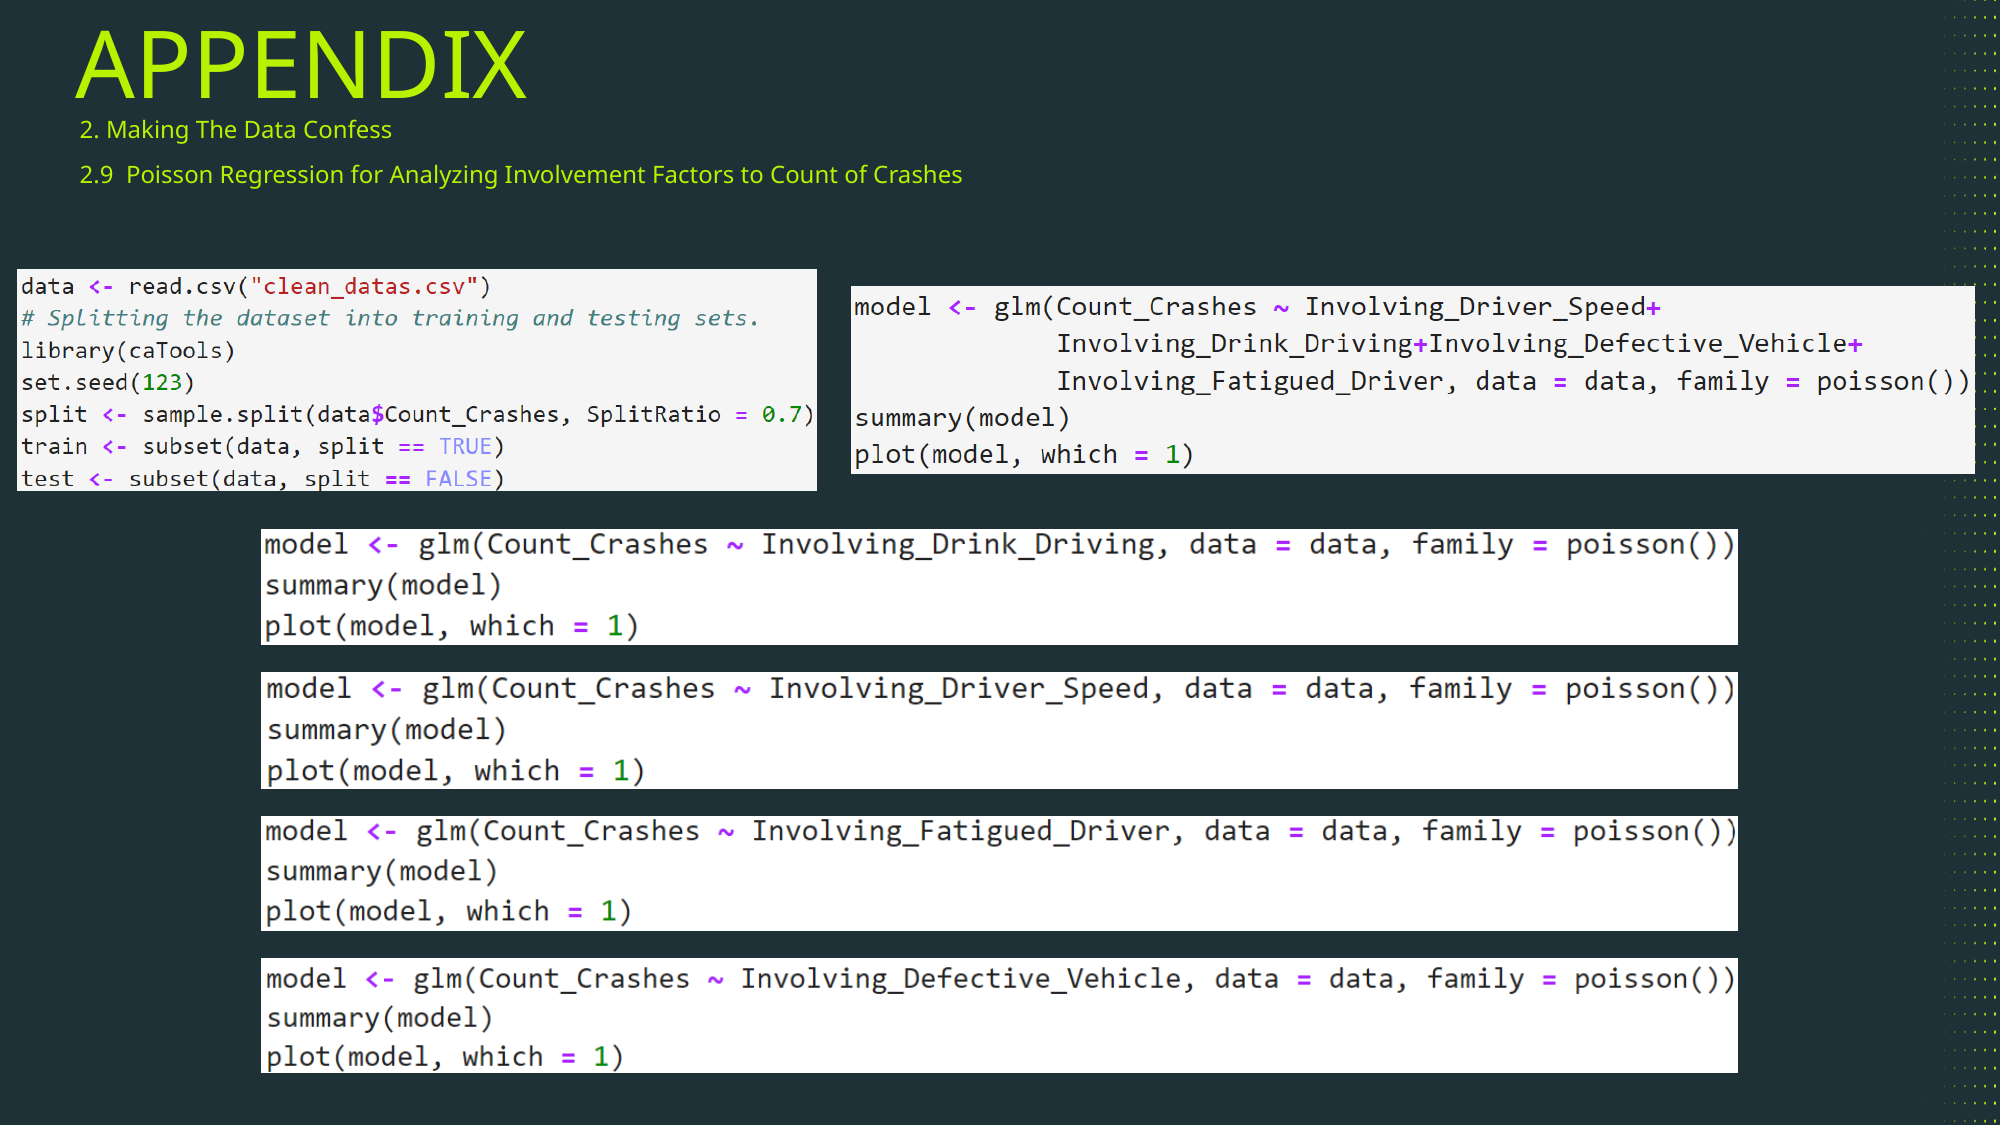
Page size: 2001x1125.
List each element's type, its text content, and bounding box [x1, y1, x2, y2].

picture [261, 816, 1739, 931]
text_box 2. Making The Data Confess 2.9 Poisson Regression for Analyzing Involvement Factors to Count of Crashes [64, 90, 1203, 274]
text_box APPENDIX [75, 4, 1667, 117]
picture [261, 672, 1738, 789]
picture [261, 958, 1738, 1073]
picture [17, 0, 2000, 1125]
